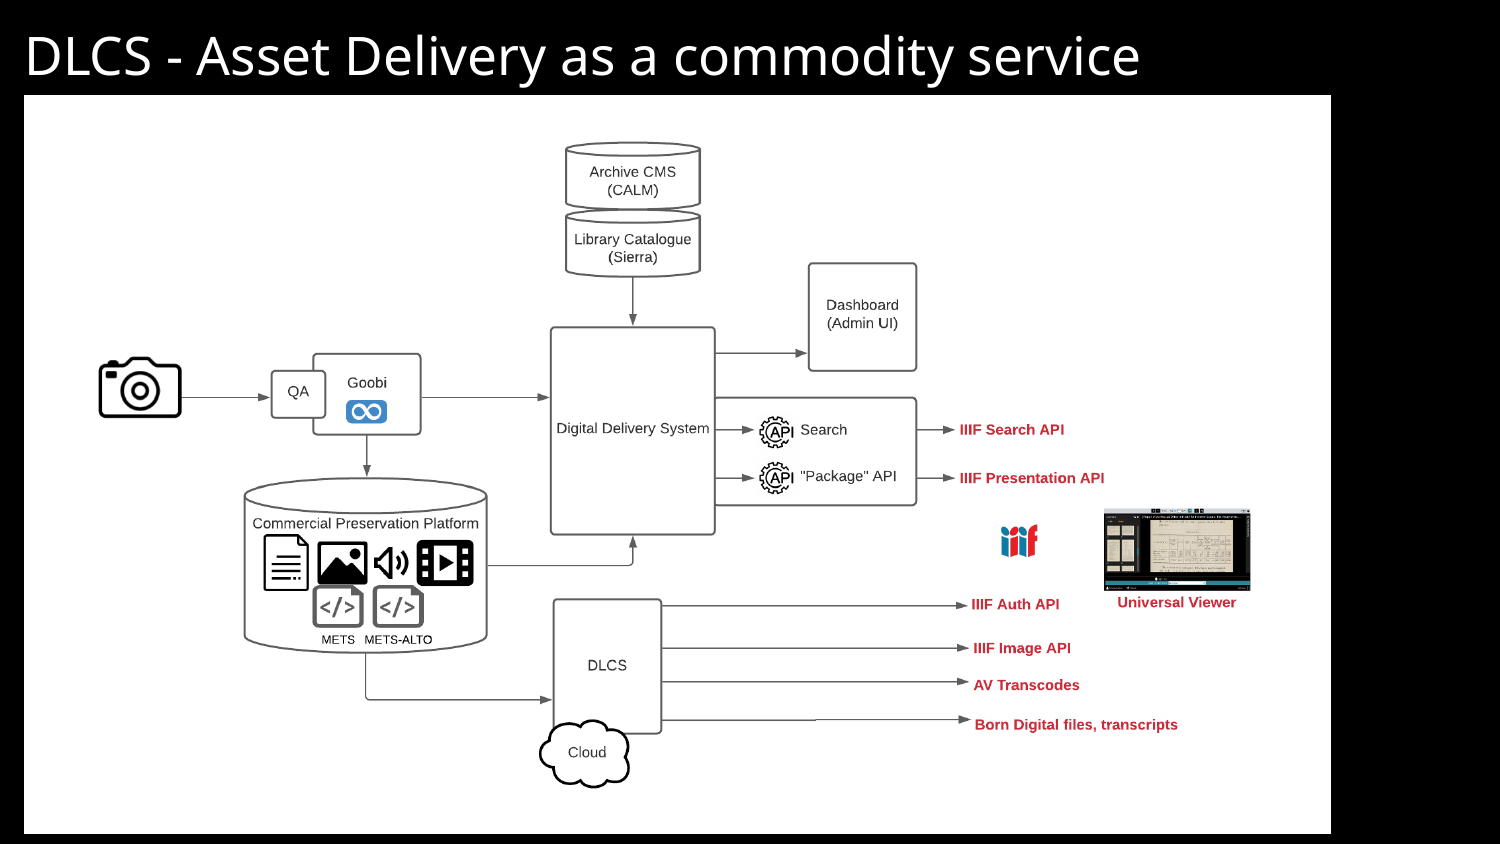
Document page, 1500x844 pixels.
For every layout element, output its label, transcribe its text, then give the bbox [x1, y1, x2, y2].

title DLCS - Asset Delivery as a commodity service [9, 7, 1408, 101]
picture [24, 95, 1331, 835]
